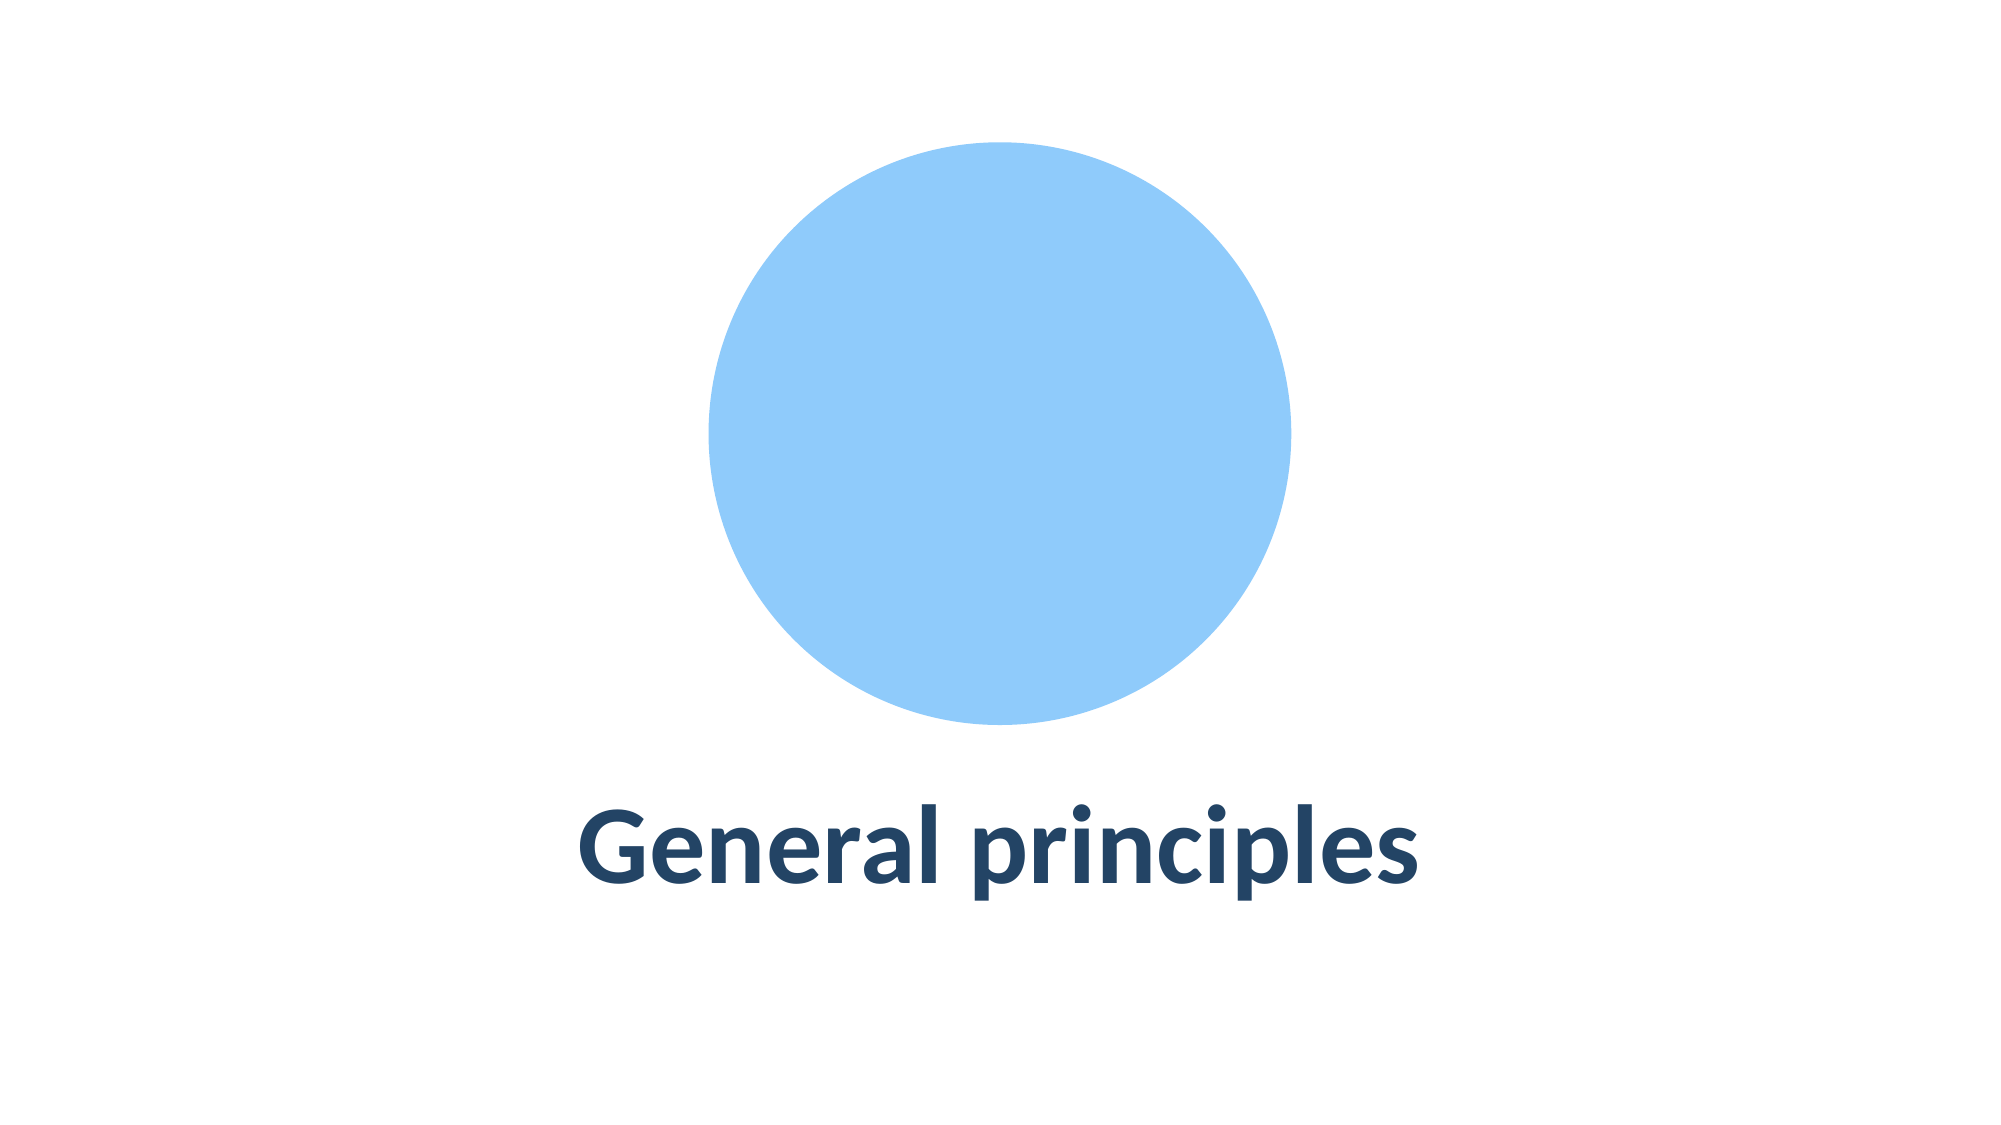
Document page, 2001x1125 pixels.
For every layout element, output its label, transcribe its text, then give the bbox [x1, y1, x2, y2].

list General principles [100, 771, 1900, 898]
